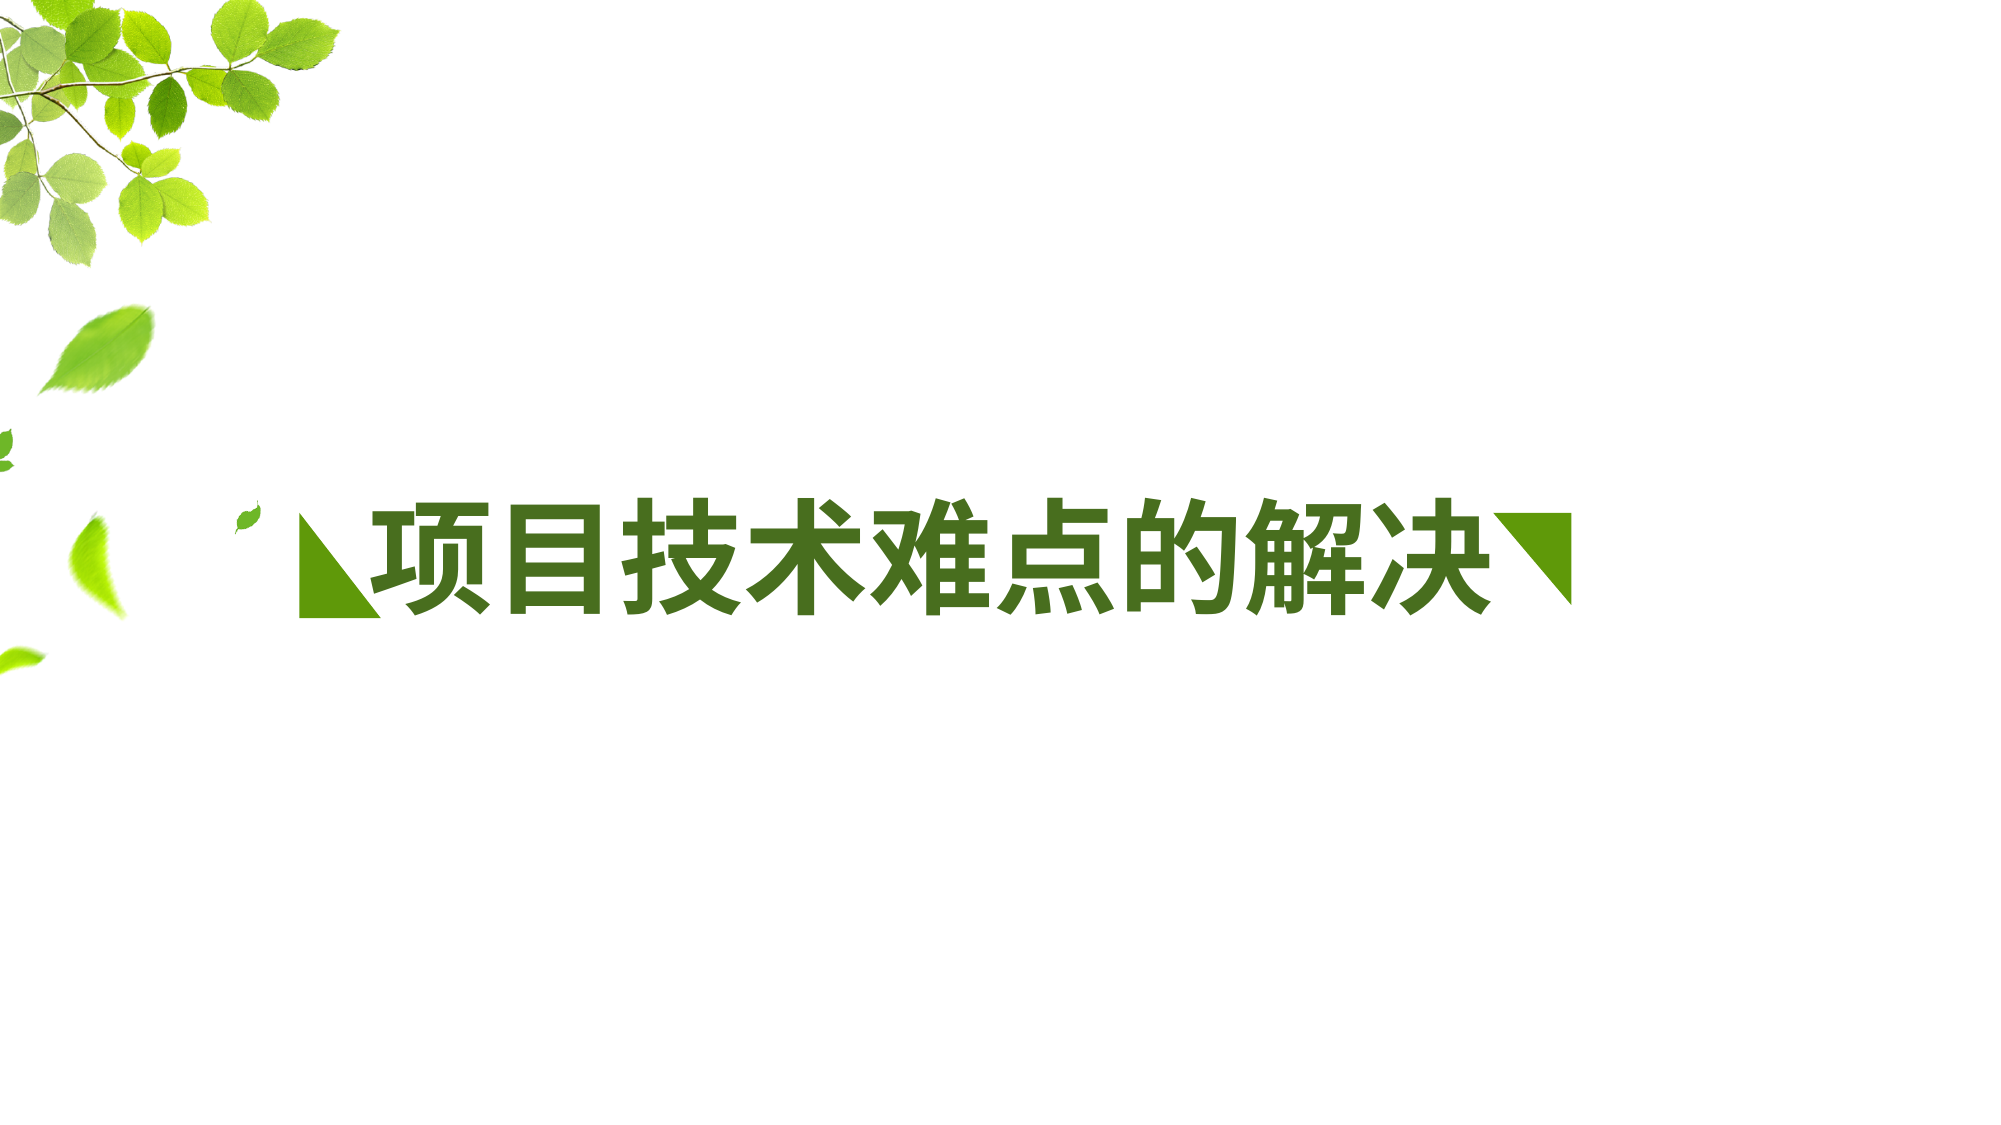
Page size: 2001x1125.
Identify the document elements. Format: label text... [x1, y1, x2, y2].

text_box [1490, 511, 1573, 608]
picture [0, 0, 422, 755]
text_box 项目技术难点的解决 [353, 471, 1509, 637]
text_box [301, 513, 353, 620]
